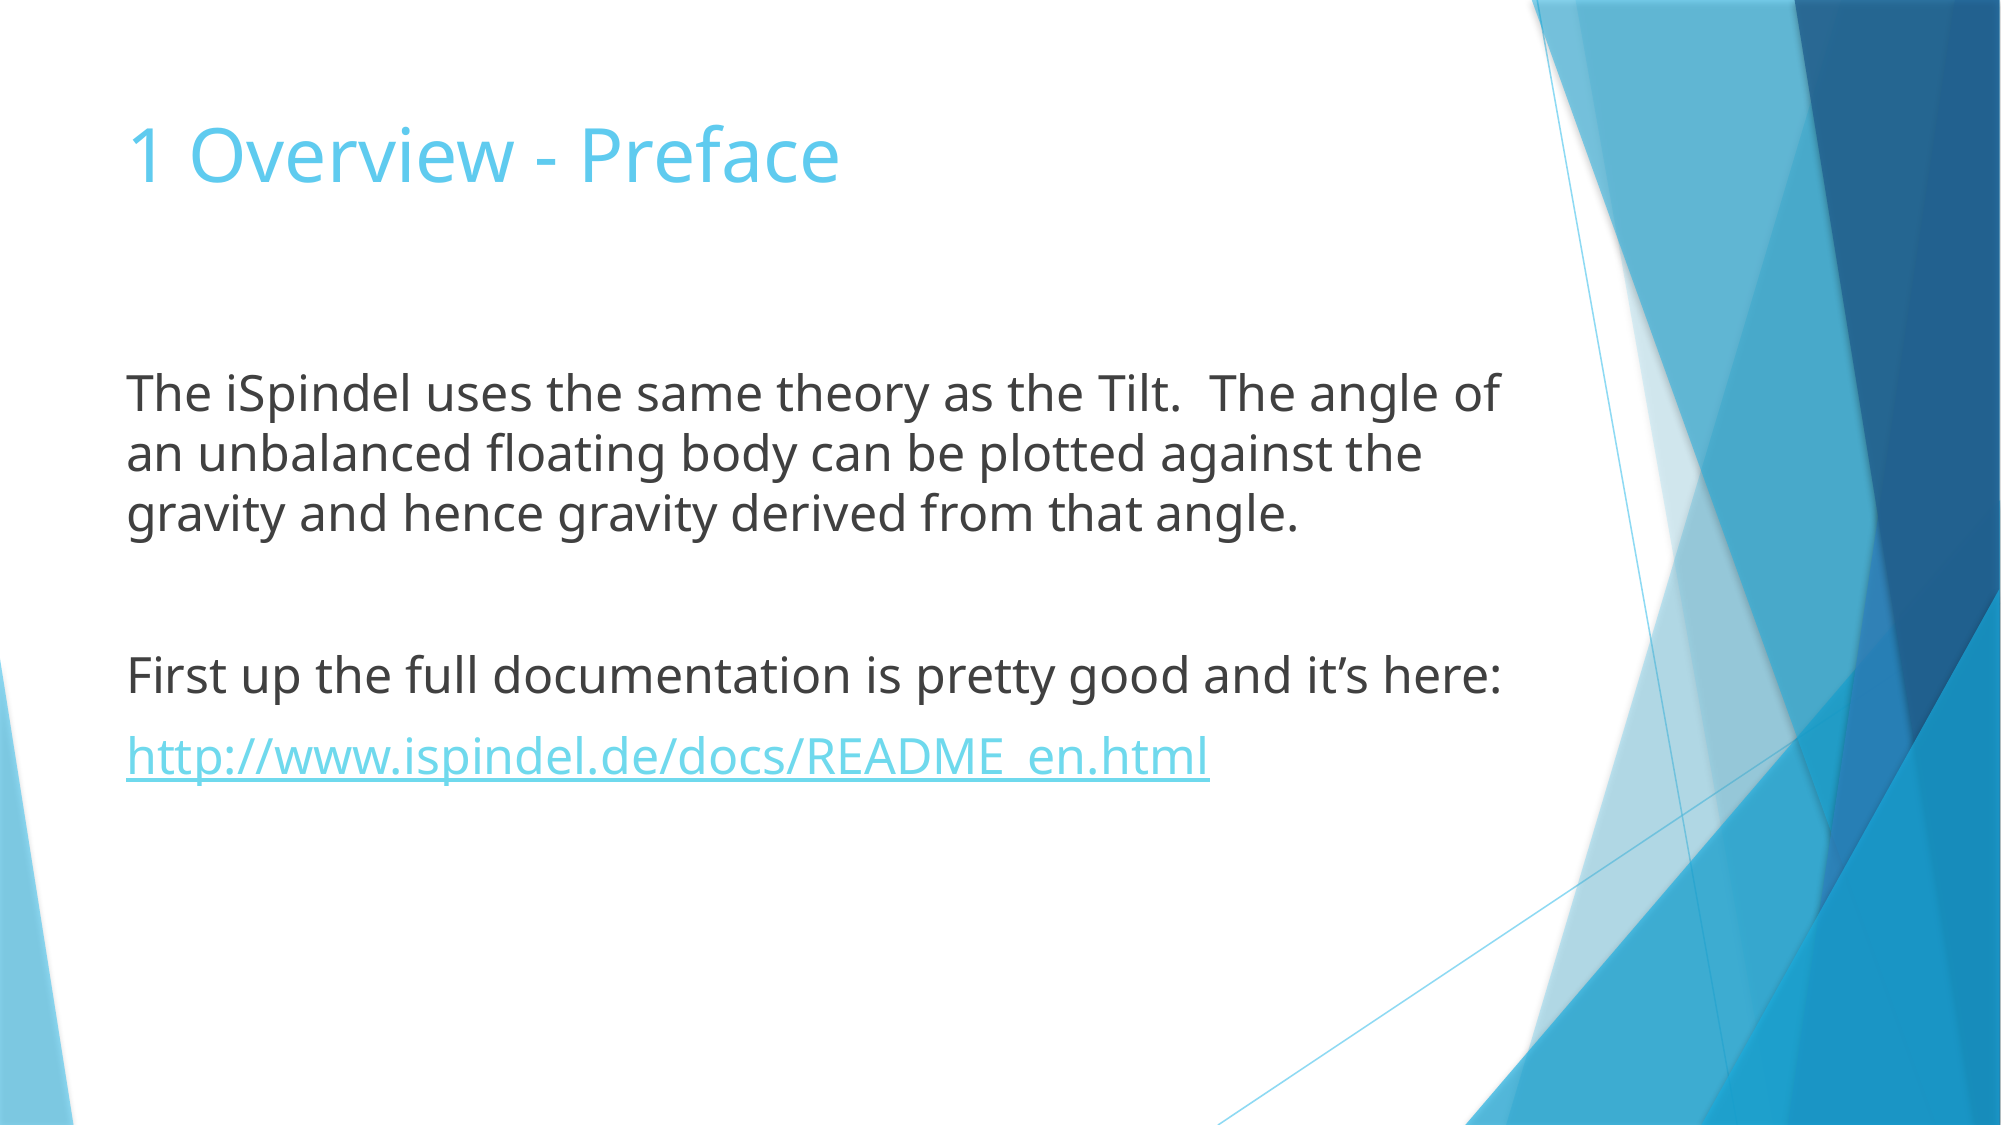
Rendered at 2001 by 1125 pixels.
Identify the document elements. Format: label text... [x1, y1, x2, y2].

title 1 Overview - Preface [111, 99, 1522, 317]
list The iSpindel uses the same theory as the Tilt. The angle of an unbalanced floating body can be plotted against the gravity and hence gravity derived from that angle. First up the full documentation is pretty good and it’s here: http://www.ispindel.de/docs/README_en.html [111, 354, 1522, 992]
